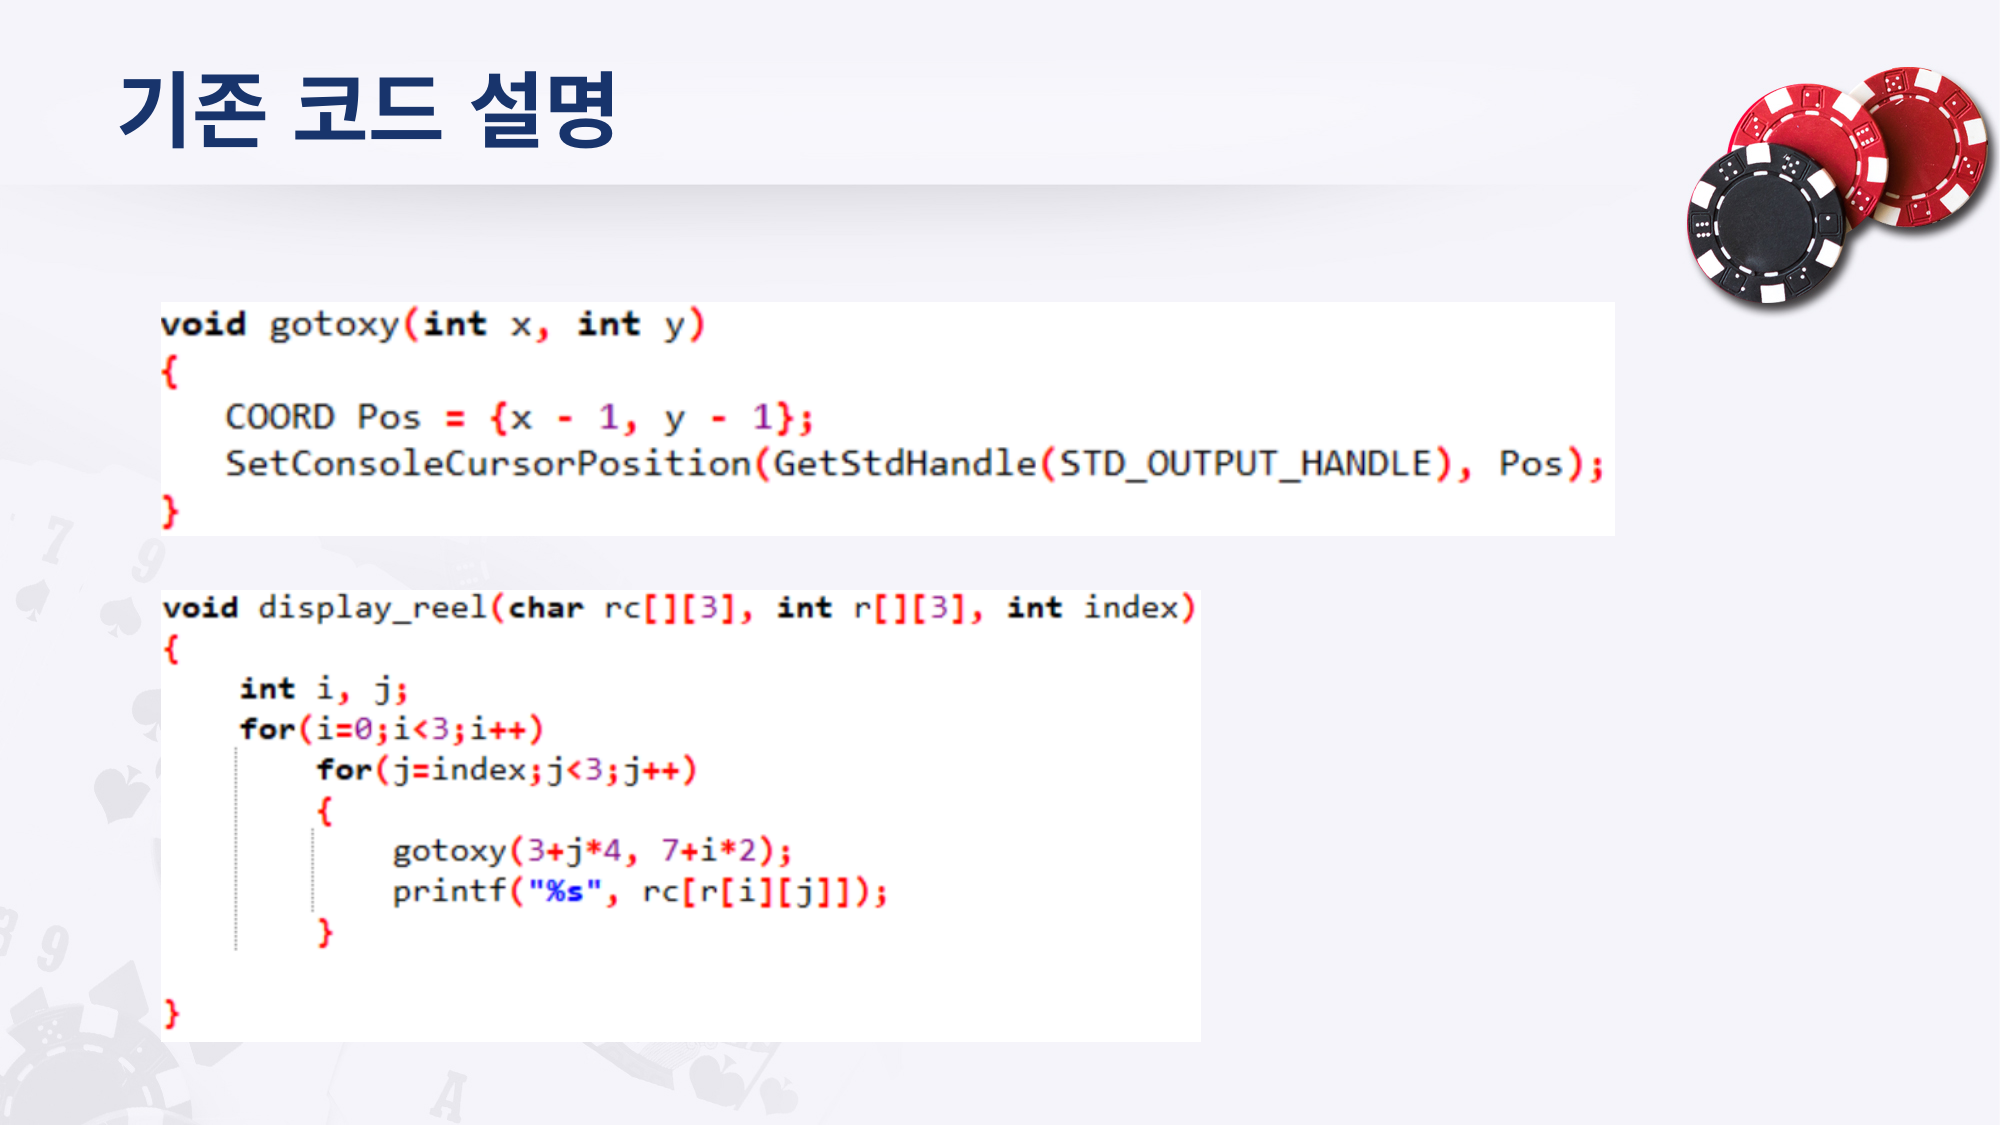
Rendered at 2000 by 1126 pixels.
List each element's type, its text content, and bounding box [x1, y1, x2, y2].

title 기존 코드 설명 [99, 42, 1900, 174]
picture [0, 0, 2000, 1125]
